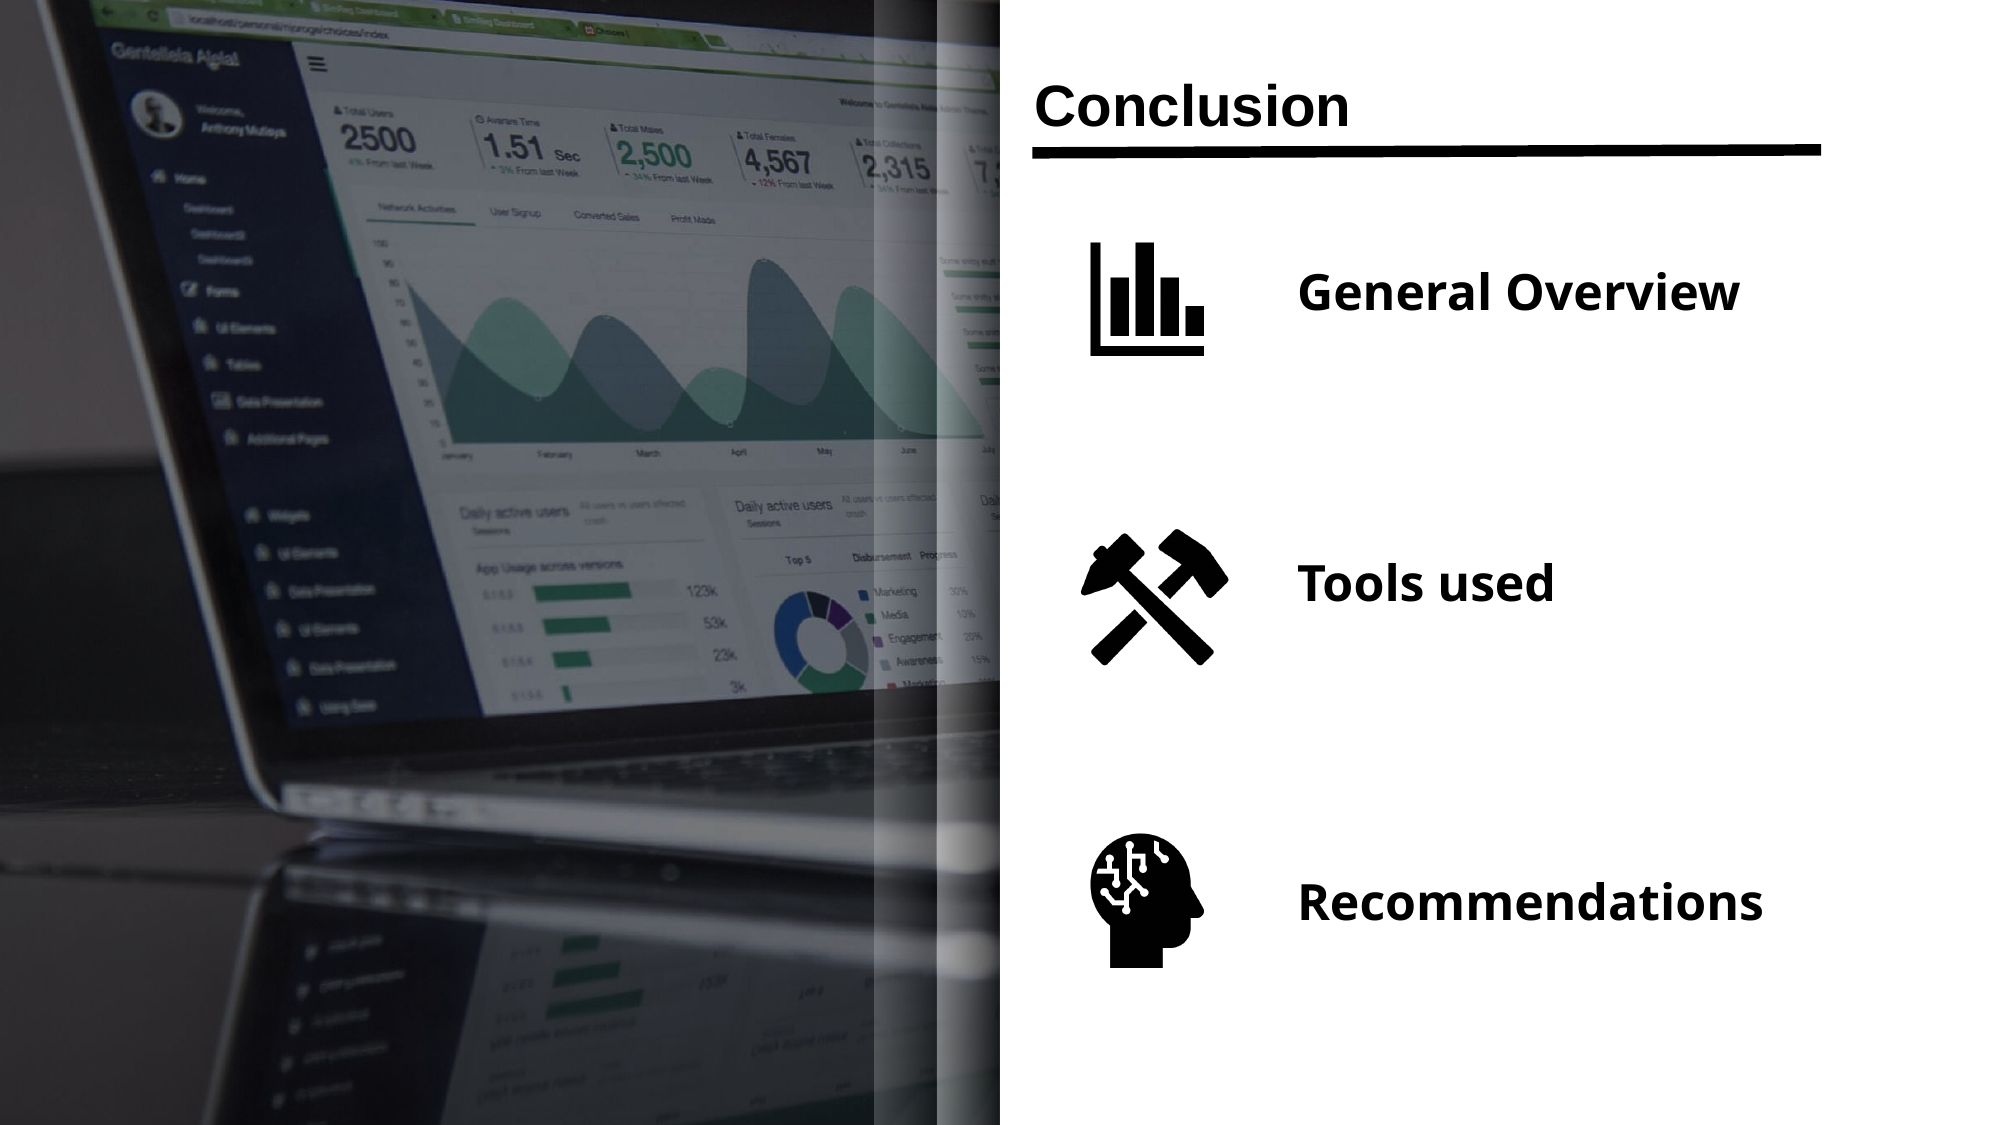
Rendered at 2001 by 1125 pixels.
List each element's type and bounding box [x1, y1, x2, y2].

text_box [1031, 149, 1822, 154]
picture [0, 0, 2000, 1125]
